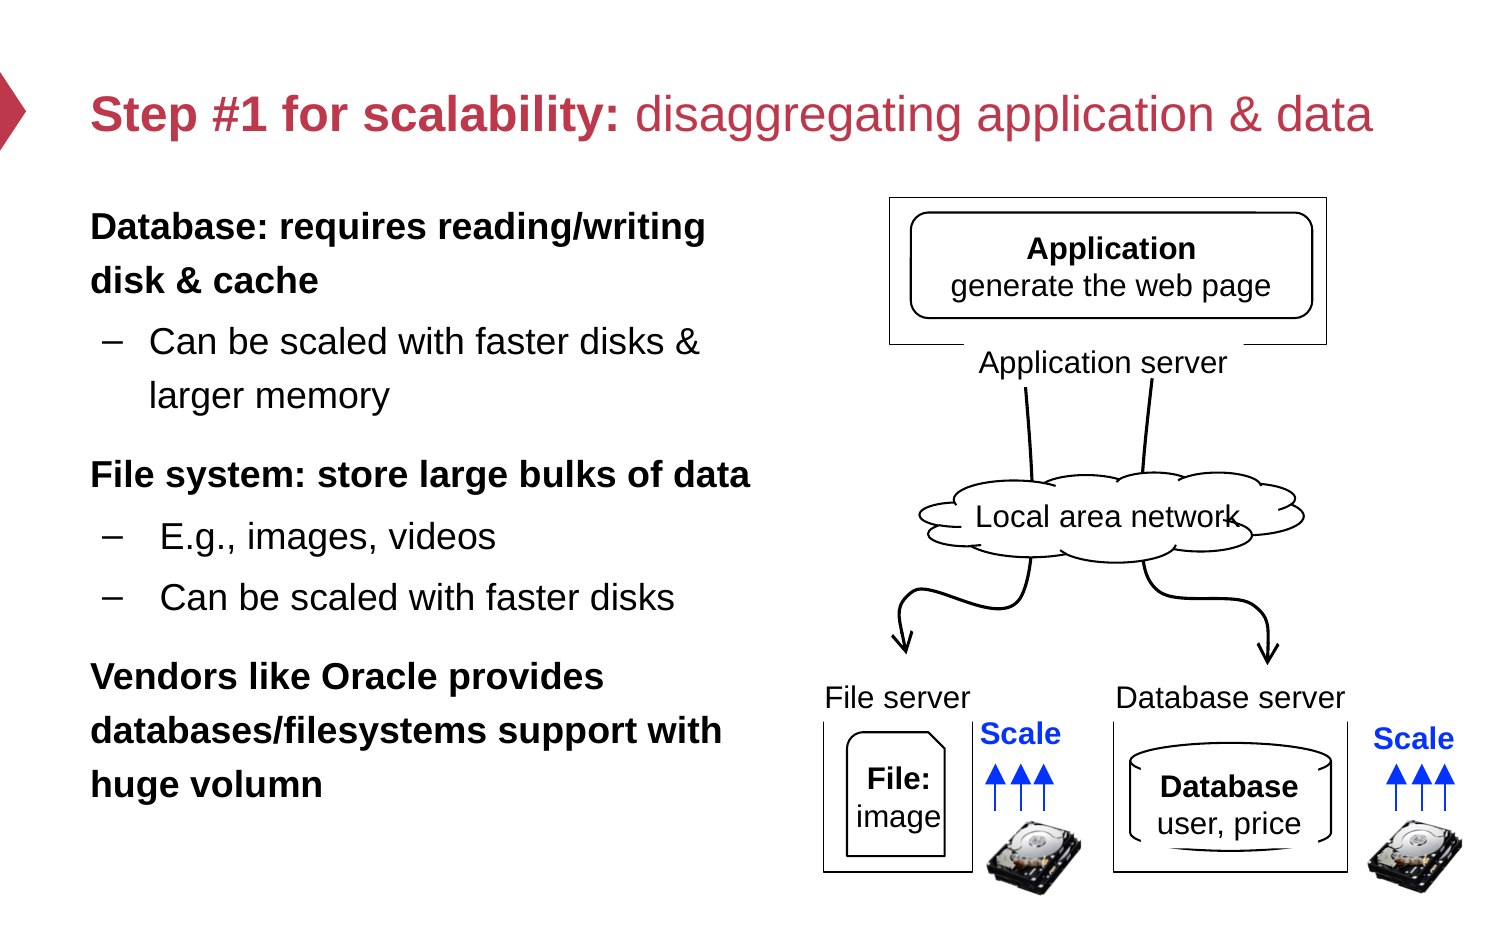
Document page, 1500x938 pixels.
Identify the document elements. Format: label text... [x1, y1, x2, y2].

text_box [1140, 396, 1190, 470]
slide_number 89 [1339, 752, 1349, 874]
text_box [1131, 751, 1342, 869]
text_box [808, 669, 988, 873]
text_box [891, 571, 1032, 655]
text_box Database server [1100, 669, 1361, 722]
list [971, 806, 1045, 879]
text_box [1396, 763, 1445, 811]
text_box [1129, 742, 1332, 852]
text_box Scale [1358, 710, 1471, 763]
text_box [1143, 571, 1280, 666]
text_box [995, 763, 1044, 811]
text_box [981, 396, 1034, 470]
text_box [889, 197, 1327, 389]
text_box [1352, 804, 1467, 897]
title Step #1 for scalability: disaggregating application & data [75, 37, 1425, 186]
text_box [1112, 722, 1349, 874]
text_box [919, 471, 1304, 563]
list Database: requires reading/writing disk & cache Can be scaled with faster disks & larger memory File system: store large bulks of data E.g., images, videos Can be scaled with faster disks Vendors like Oracle provides databases/filesystems support with huge volumn [75, 185, 792, 900]
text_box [971, 806, 1086, 899]
text_box Scale [992, 705, 1077, 758]
